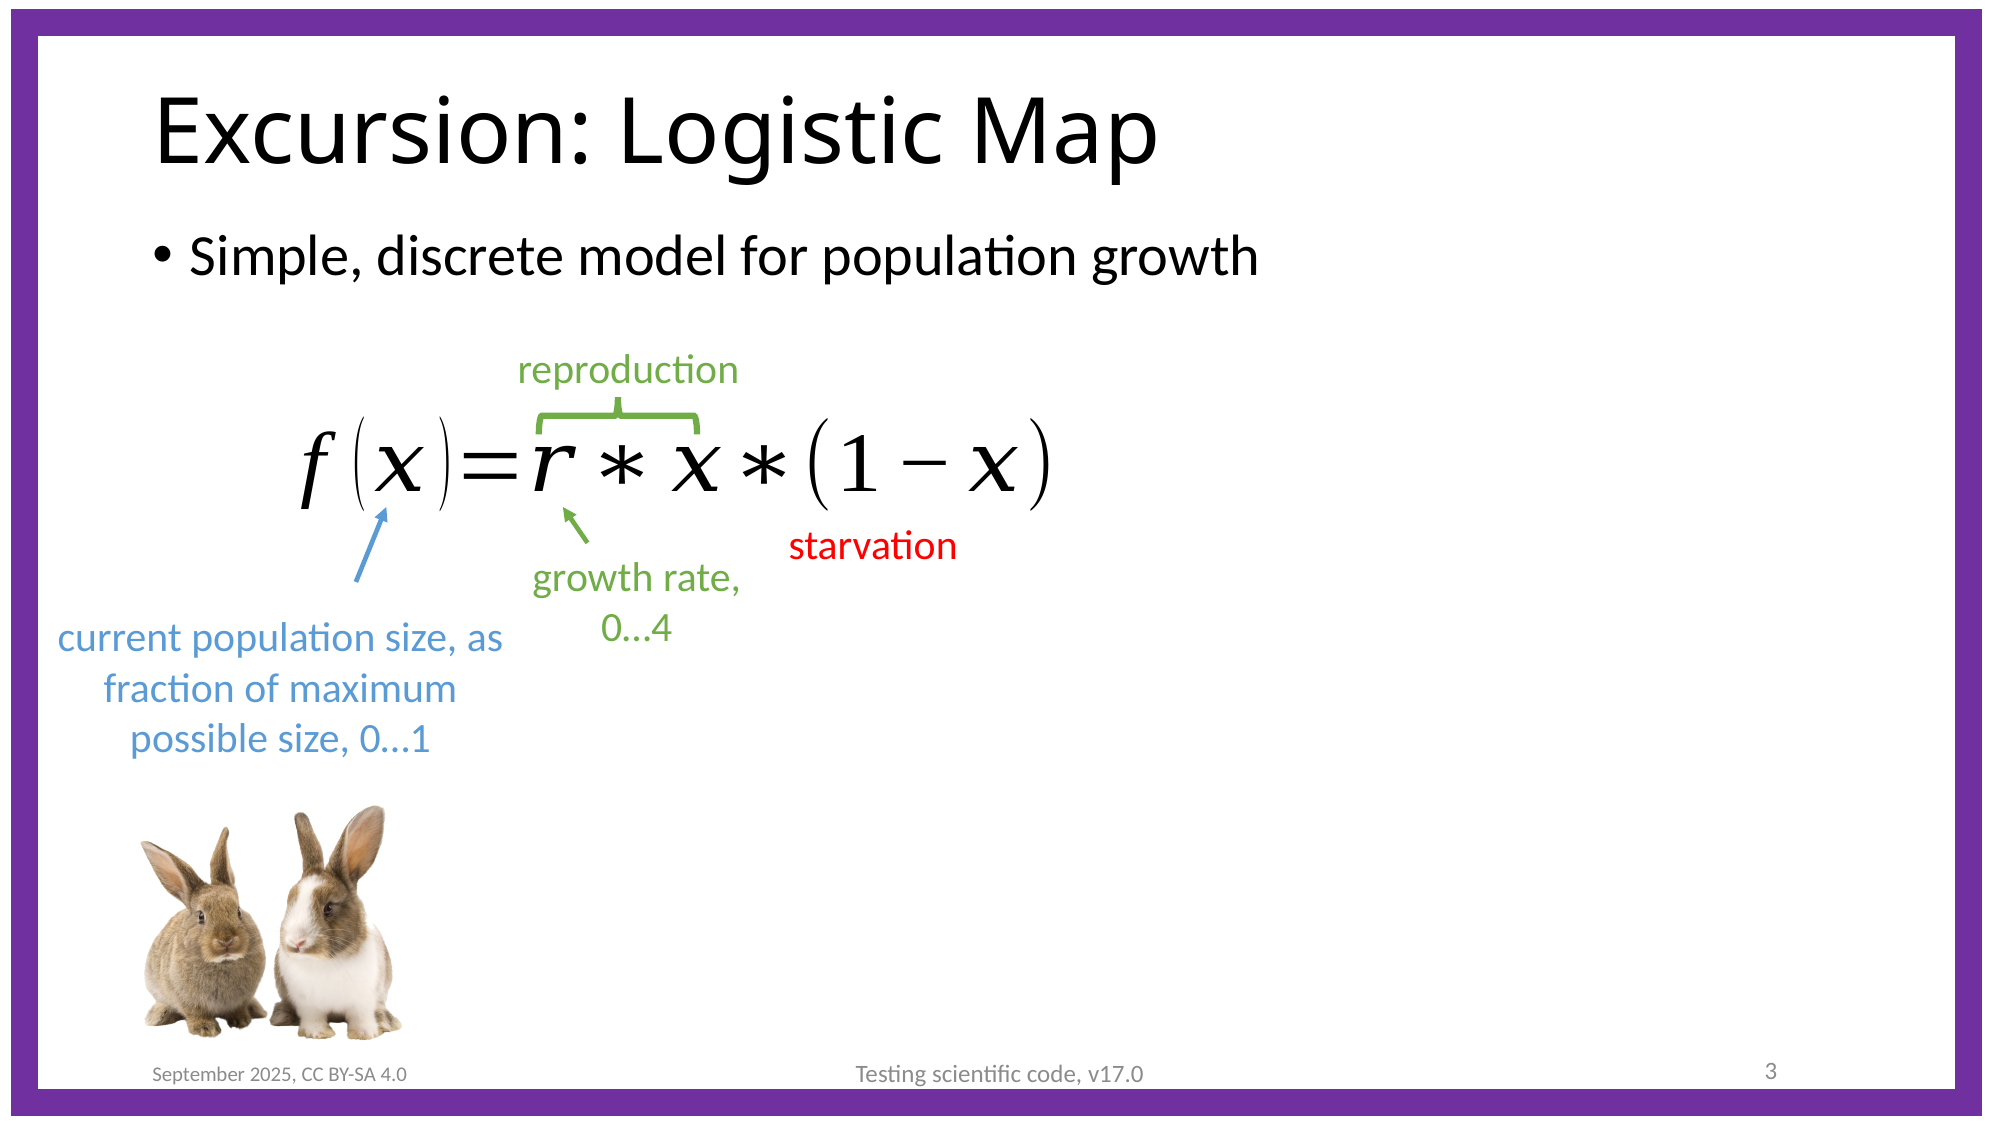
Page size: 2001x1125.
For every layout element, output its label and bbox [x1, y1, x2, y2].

text_box [24, 21, 1970, 1104]
text_box [36, 334, 1117, 770]
picture [118, 790, 426, 1057]
text_box [562, 507, 588, 543]
